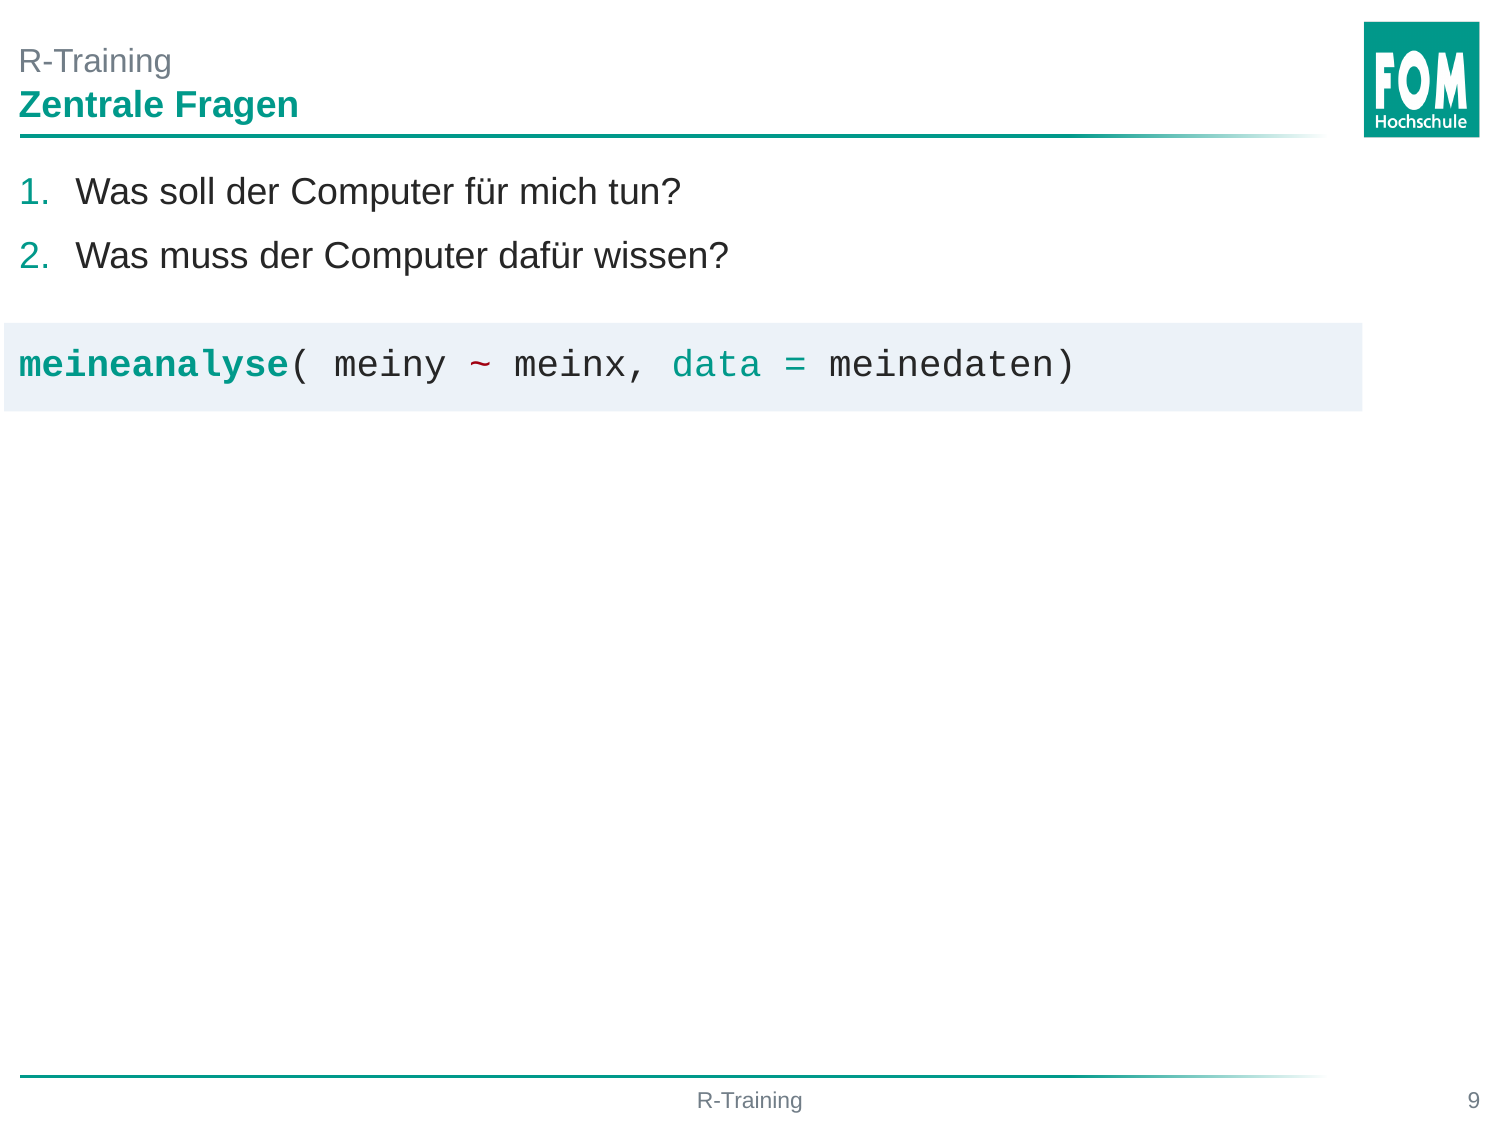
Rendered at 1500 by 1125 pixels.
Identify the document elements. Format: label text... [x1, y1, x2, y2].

title R-Training [3, 28, 1306, 72]
list Was soll der Computer für mich tun? Was muss der Computer dafür wissen? meineanalyse( meiny ~ meinx, data = meinedaten) [4, 159, 1369, 1042]
slide_number 9 [1245, 1078, 1495, 1125]
picture [1363, 21, 1480, 138]
footer R-Training [293, 1078, 1207, 1125]
list Zentrale Fragen [3, 72, 1308, 132]
